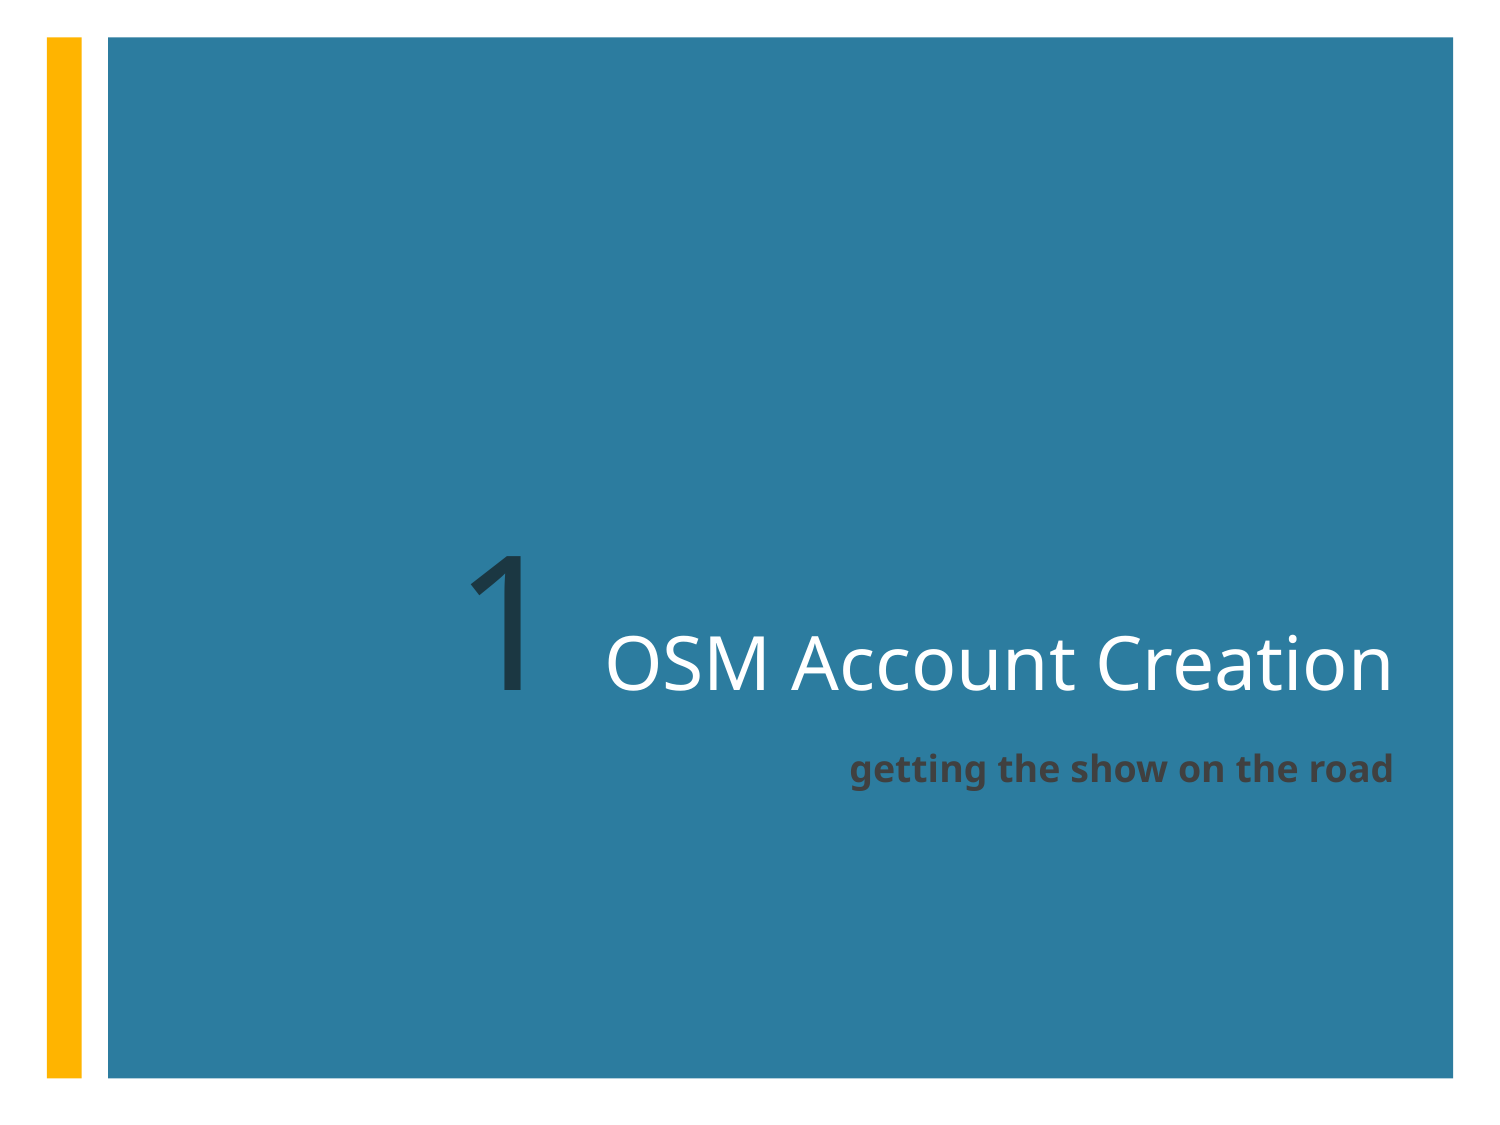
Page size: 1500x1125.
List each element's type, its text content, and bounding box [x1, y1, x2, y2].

title 1 OSM Account Creation [221, 512, 1411, 736]
list getting the show on the road [375, 737, 1411, 984]
